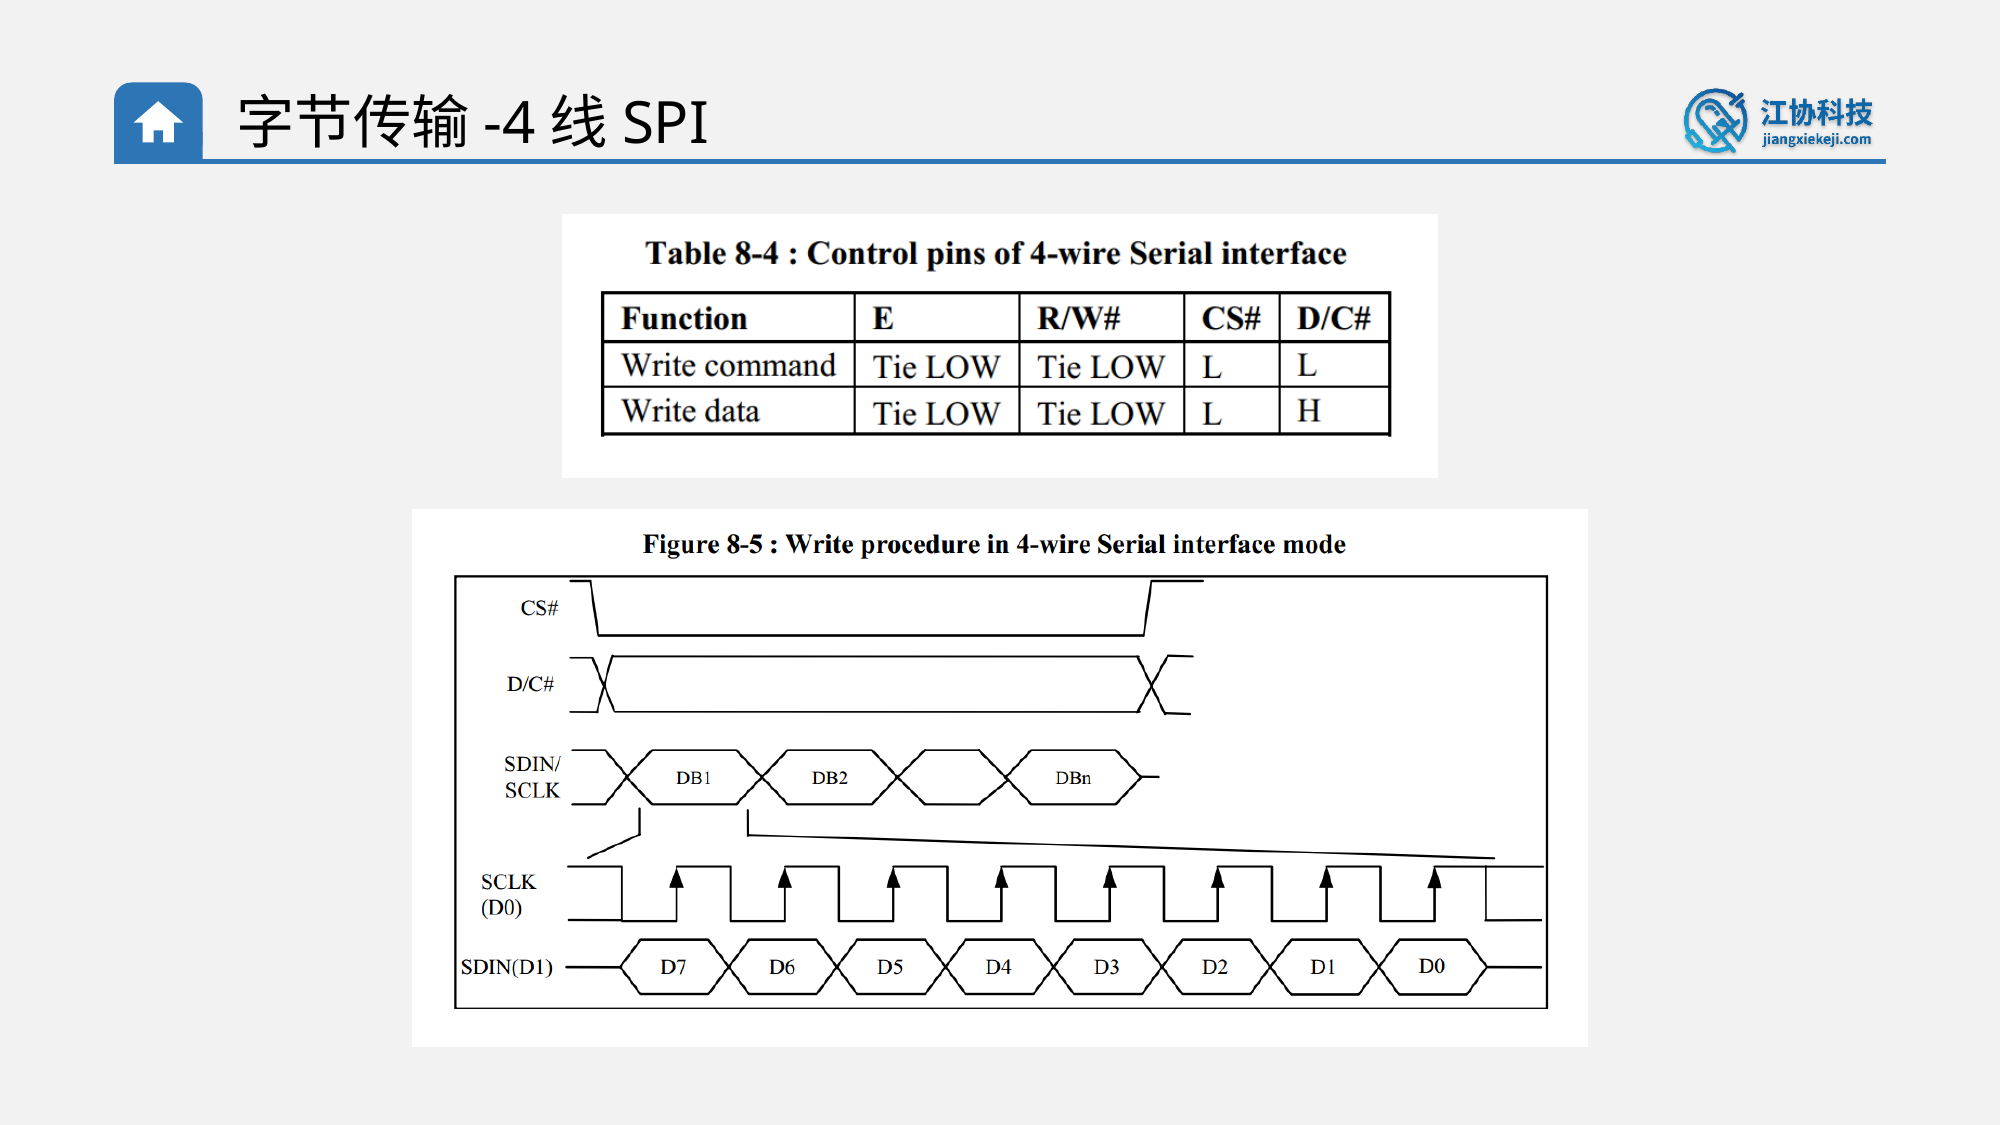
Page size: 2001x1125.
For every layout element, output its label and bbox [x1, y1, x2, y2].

picture [412, 509, 1588, 1048]
text_box [114, 76, 1886, 166]
picture [562, 214, 1438, 478]
